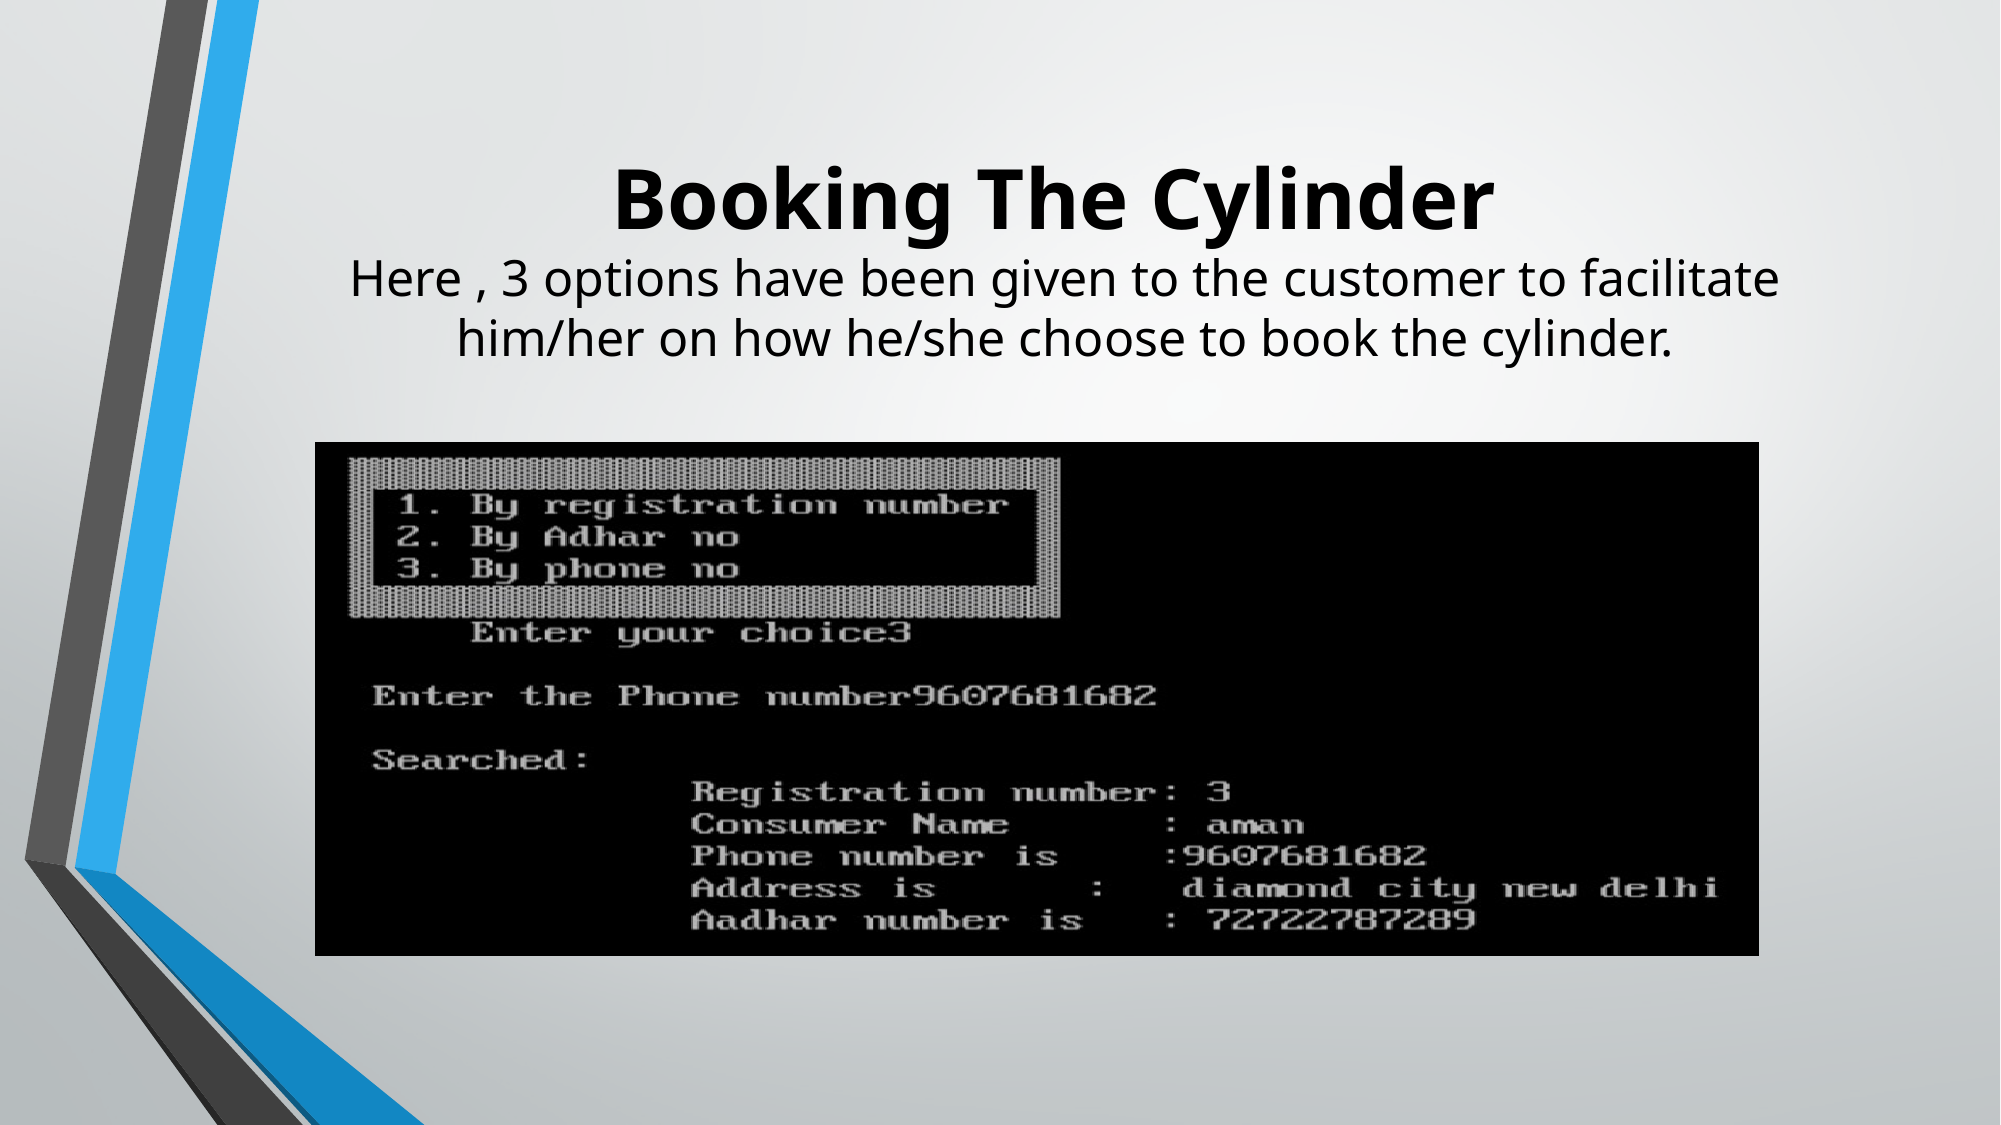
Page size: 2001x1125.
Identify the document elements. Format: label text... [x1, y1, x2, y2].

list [315, 442, 1759, 956]
title Booking The Cylinder Here , 3 options have been given to the customer to facilitate him/her on how he/she choose to book the cylinder. [243, 112, 1887, 400]
